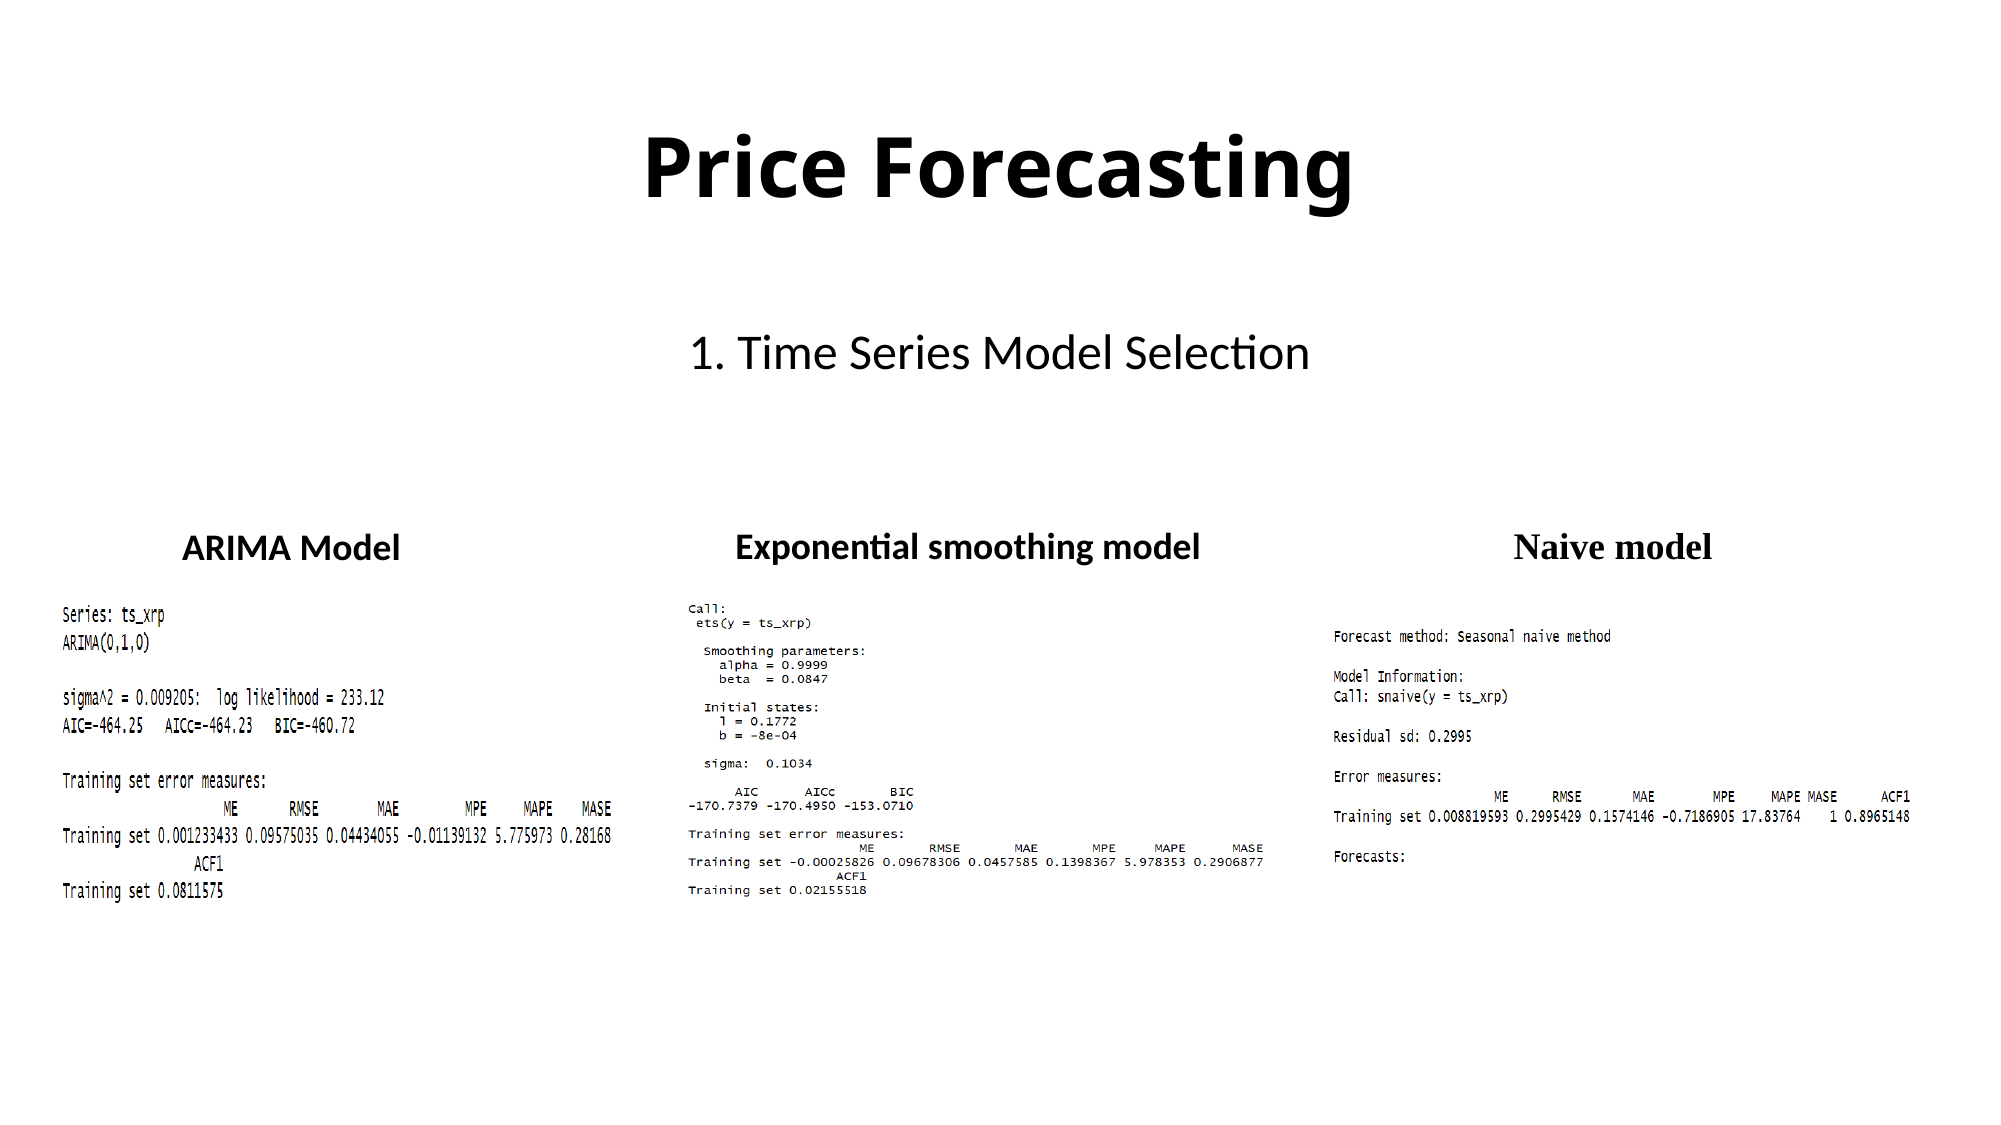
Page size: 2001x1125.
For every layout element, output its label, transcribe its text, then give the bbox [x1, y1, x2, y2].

picture [54, 595, 623, 907]
picture [1328, 624, 1921, 869]
text_box Exponential smoothing model [720, 514, 1240, 575]
text_box Naive model [1498, 514, 1750, 620]
picture [679, 595, 1272, 898]
title Price Forecasting [104, 68, 1895, 274]
list 1. Time Series Model Selection [104, 296, 1895, 410]
text_box ARIMA Model [167, 515, 416, 575]
